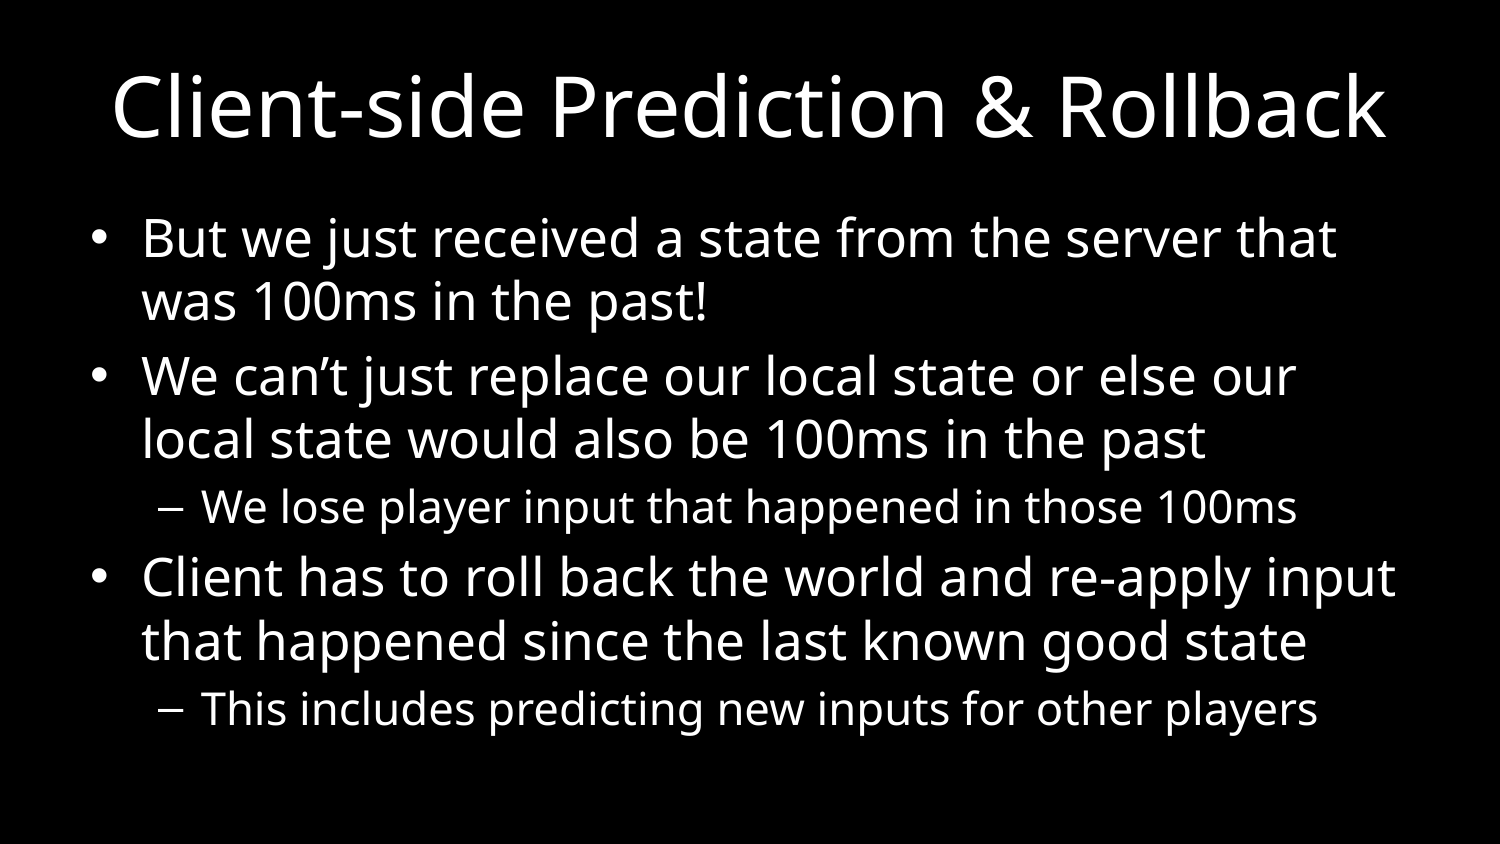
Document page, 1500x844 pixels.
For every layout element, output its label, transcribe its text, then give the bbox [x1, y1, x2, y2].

title Client-side Prediction & Rollback [75, 33, 1425, 175]
list But we just received a state from the server that was 100ms in the past! We can’t just replace our local state or else our local state would also be 100ms in the past We lose player input that happened in those 100ms Client has to roll back the world and re-apply input that happened since the last known good state This includes predicting new inputs for other players [75, 196, 1413, 754]
